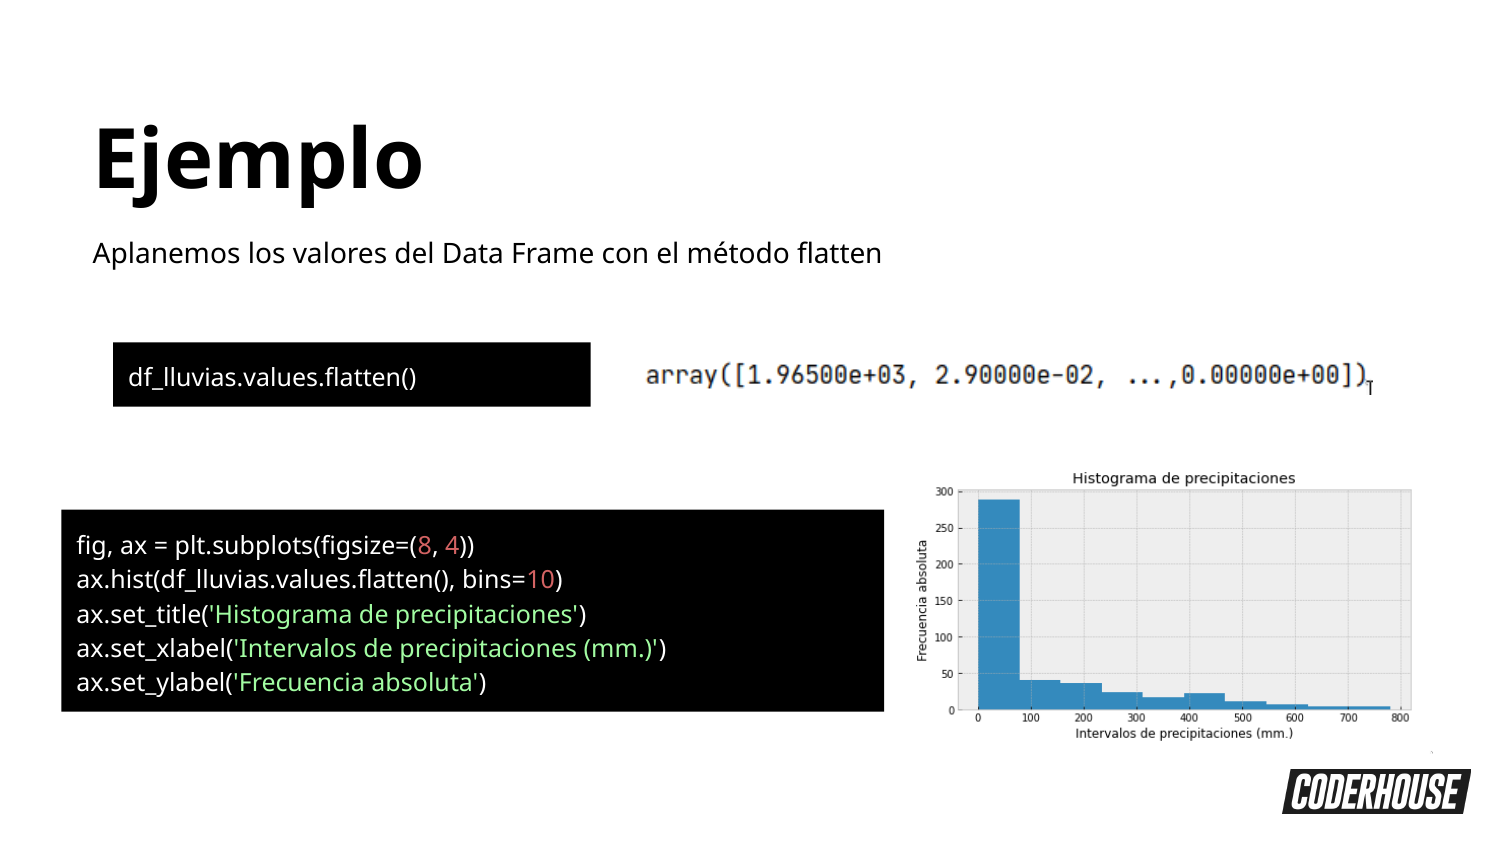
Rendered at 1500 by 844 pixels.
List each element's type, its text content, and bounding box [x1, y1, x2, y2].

picture [908, 459, 1433, 754]
text_box fig, ax = plt.subplots(figsize=(8, 4)) ax.hist(df_lluvias.values.flatten(), bins=10) ax.set_title('Histograma de precipitaciones') ax.set_xlabel('Intervalos de precipitaciones (mm.)') ax.set_ylabel('Frecuencia absoluta') [61, 509, 885, 712]
text_box Aplanemos los valores del Data Frame con el método flatten [77, 220, 1234, 284]
picture [640, 354, 1373, 396]
picture [1281, 769, 1471, 814]
text_box Ejemplo [77, 101, 1414, 222]
text_box df_lluvias.values.flatten() [113, 342, 591, 407]
